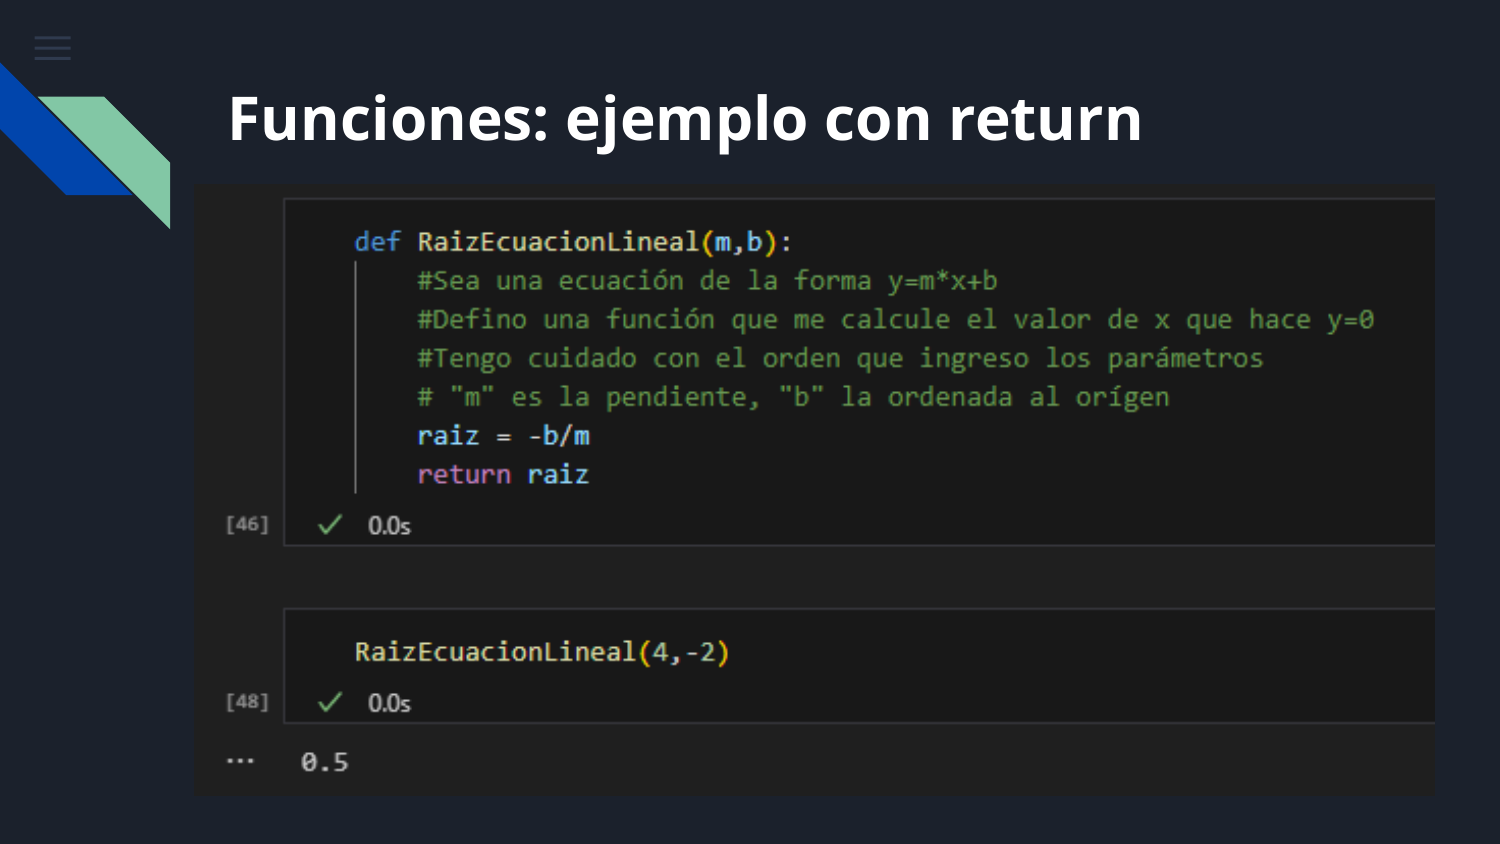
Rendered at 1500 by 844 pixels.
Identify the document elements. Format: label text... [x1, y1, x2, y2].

picture [194, 184, 1435, 796]
title Funciones: ejemplo con return [212, 64, 1368, 183]
